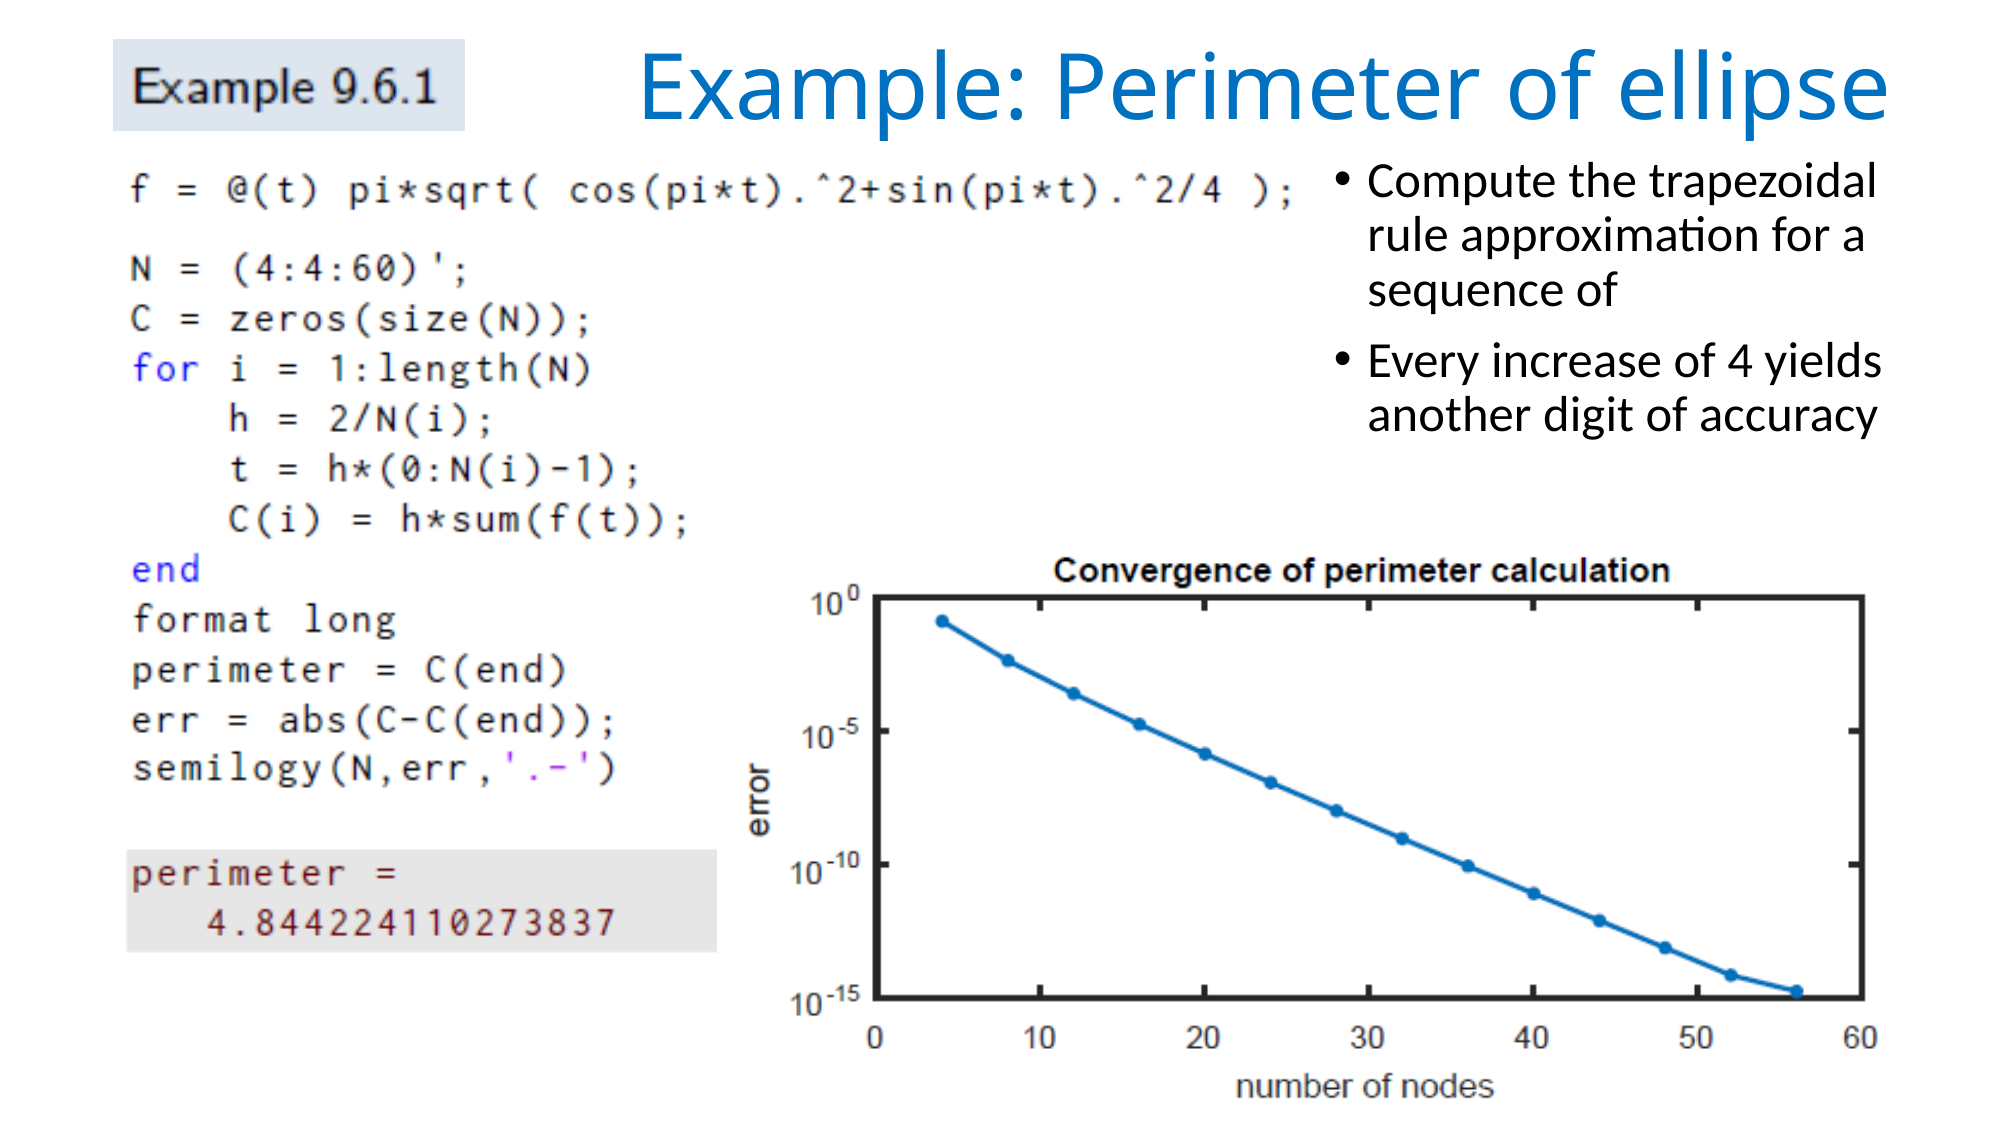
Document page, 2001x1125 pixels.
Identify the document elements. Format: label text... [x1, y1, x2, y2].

title Example: Perimeter of ellipse [621, 25, 1941, 156]
picture [113, 39, 465, 131]
picture [113, 145, 1921, 1125]
